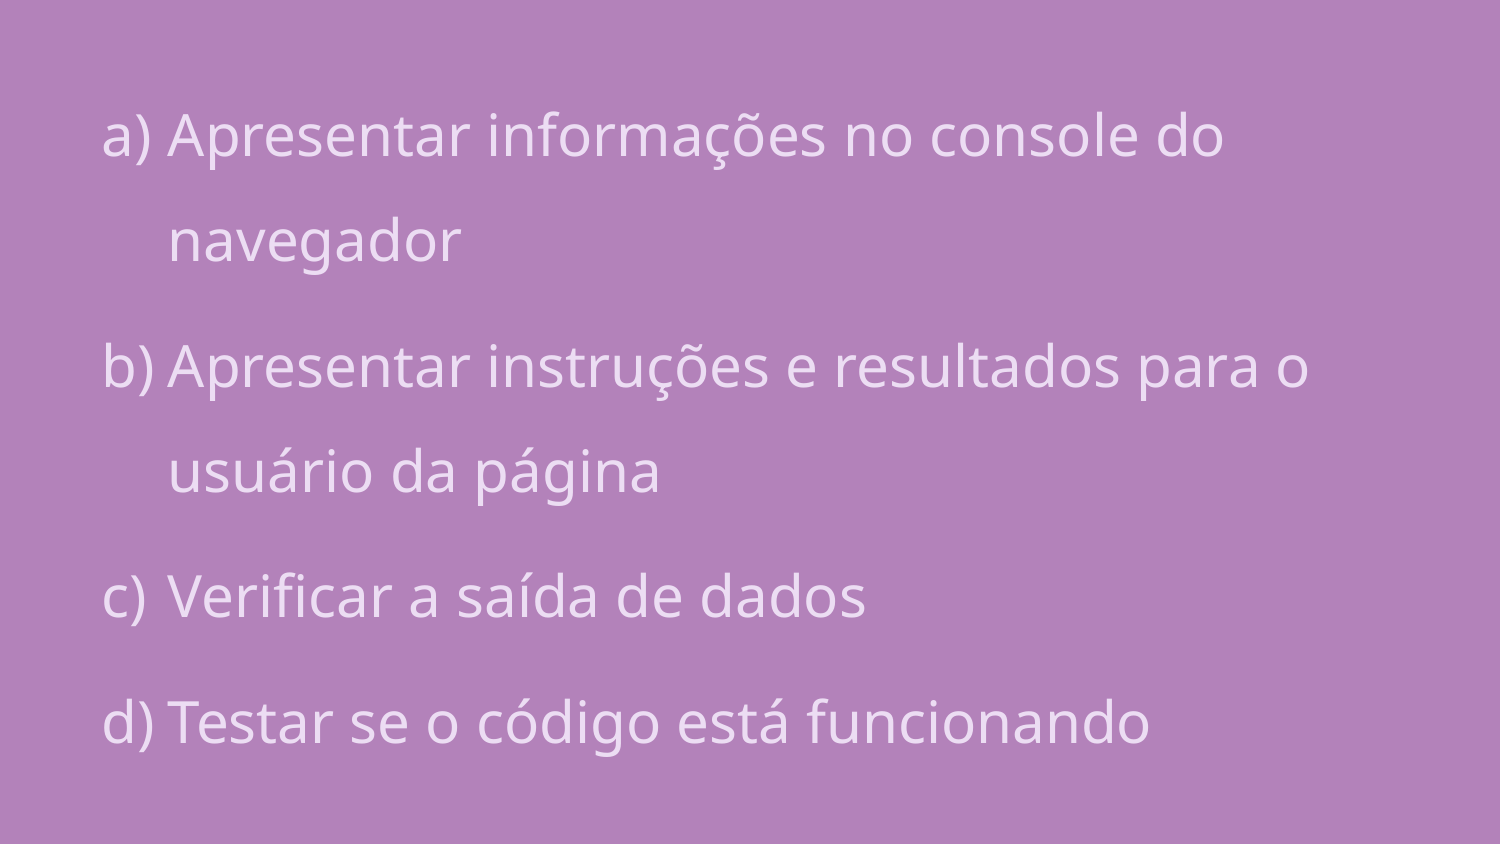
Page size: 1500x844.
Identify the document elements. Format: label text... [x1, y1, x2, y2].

list Apresentar informações no console do navegador Apresentar instruções e resultados para o usuário da página Verificar a saída de dados Testar se o código está funcionando [78, 48, 1428, 798]
